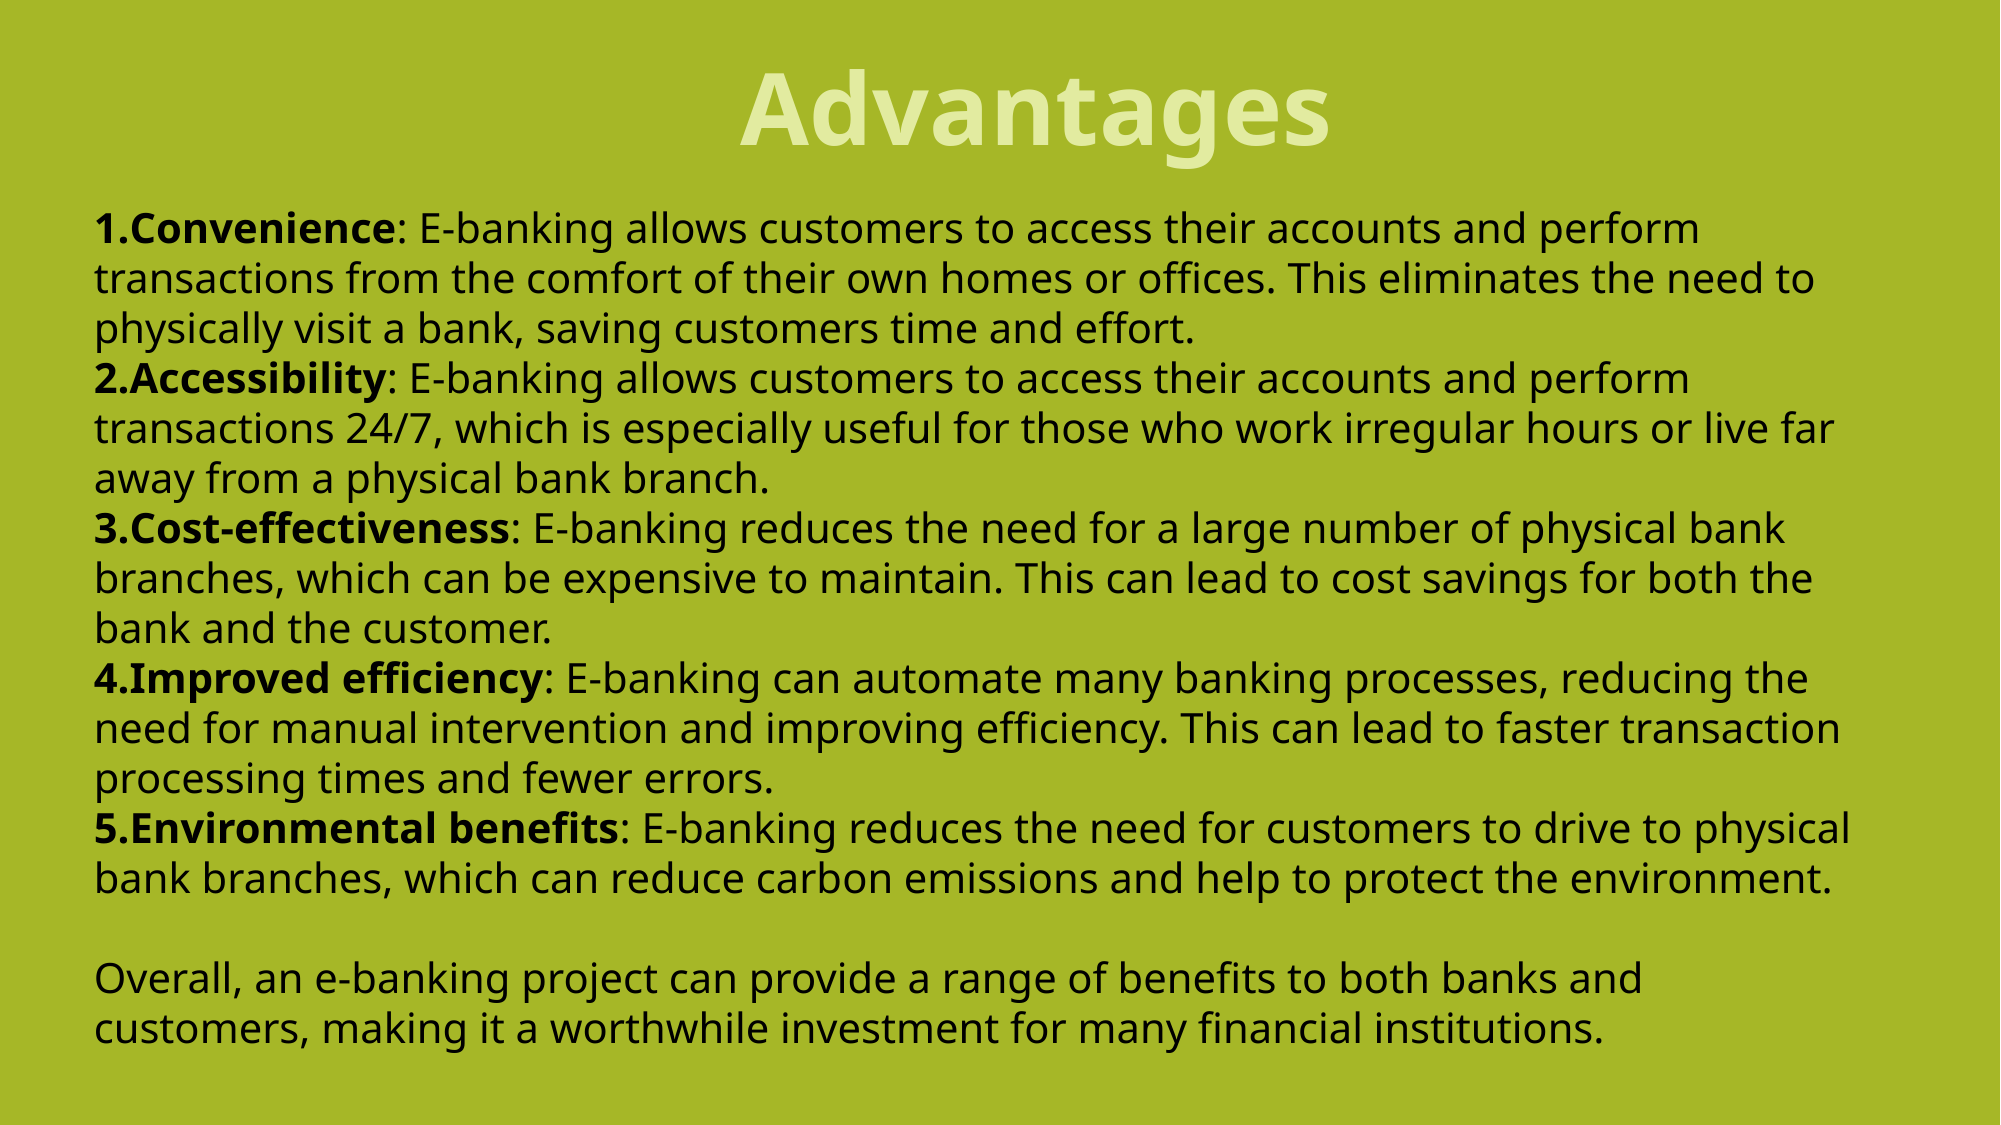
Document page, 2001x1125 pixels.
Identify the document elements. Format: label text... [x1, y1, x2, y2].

text_box Advantages [310, 38, 1485, 173]
text_box Convenience: E-banking allows customers to access their accounts and perform transactions from the comfort of their own homes or offices. This eliminates the need to physically visit a bank, saving customers time and effort. Accessibility: E-banking allows customers to access their accounts and perform transactions 24/7, which is especially useful for those who work irregular hours or live far away from a physical bank branch. Cost-effectiveness: E-banking reduces the need for a large number of physical bank branches, which can be expensive to maintain. This can lead to cost savings for both the bank and the customer. Improved efficiency: E-banking can automate many banking processes, reducing the need for manual intervention and improving efficiency. This can lead to faster transaction processing times and fewer errors. Environmental benefits: E-banking reduces the need for customers to drive to physical bank branches, which can reduce carbon emissions and help to protect the environment. Overall, an e-banking project can provide a range of benefits to both banks and customers, making it a worthwhile investment for many financial institutions. [78, 194, 1881, 1060]
